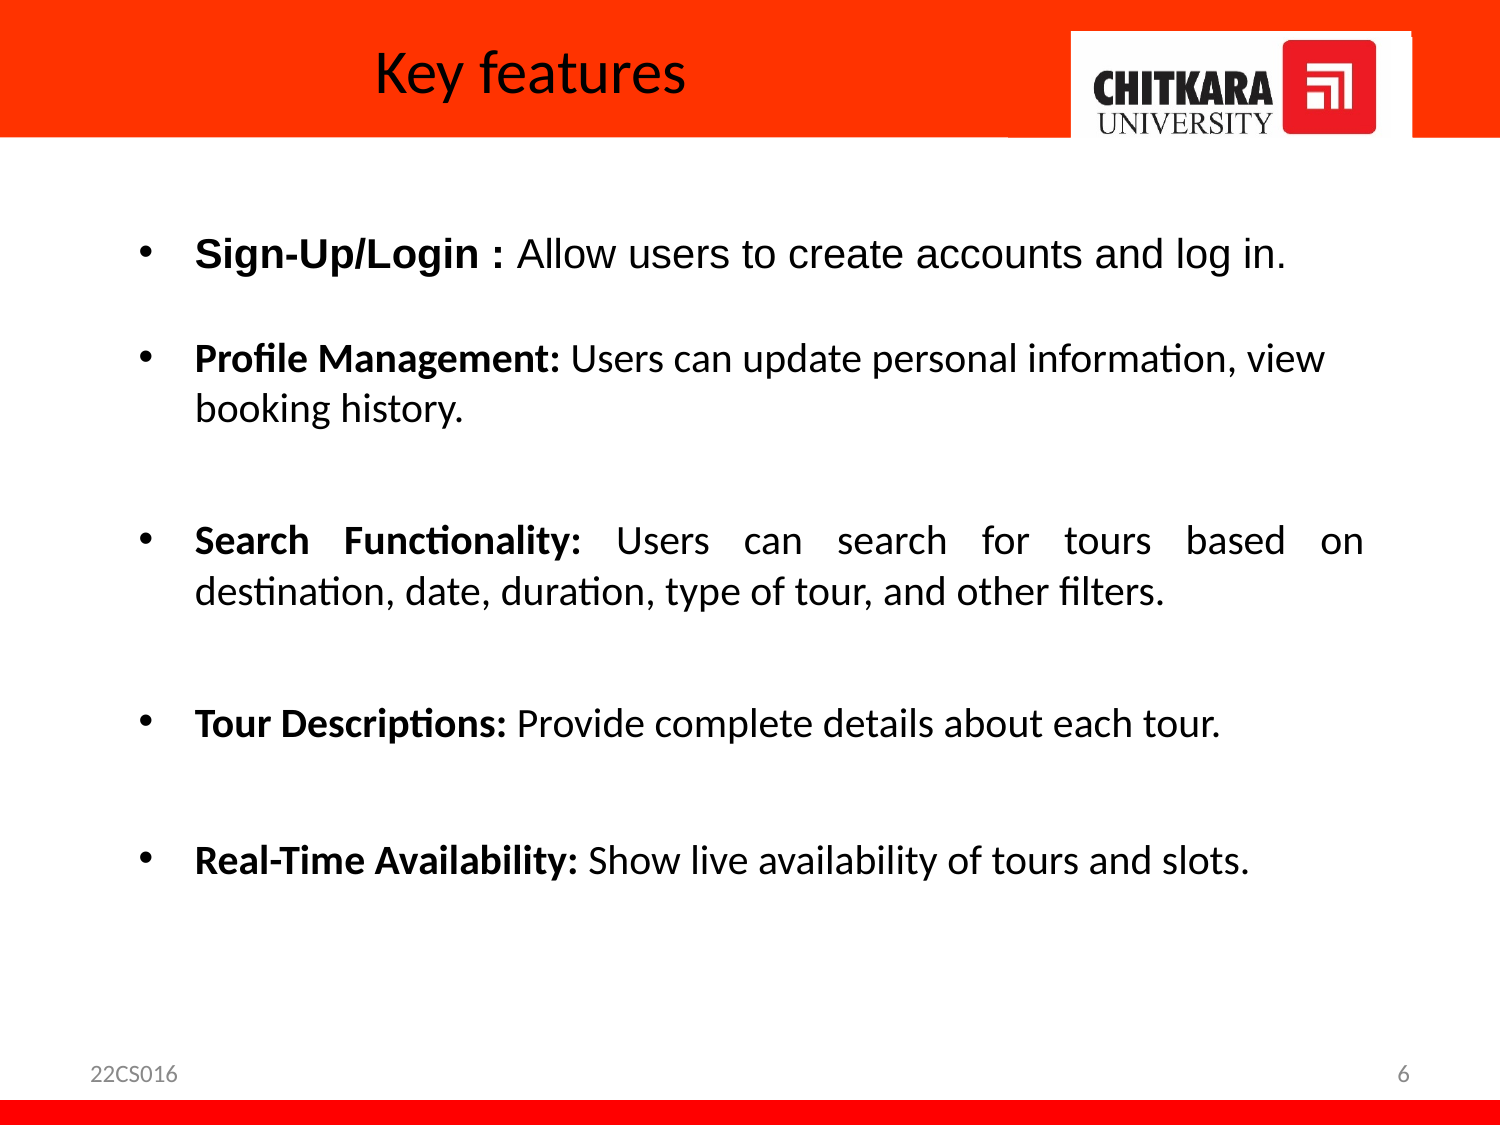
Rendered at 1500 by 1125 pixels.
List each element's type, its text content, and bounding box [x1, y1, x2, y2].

list Sign-Up/Login : Allow users to create accounts and log in. Profile Management: Users can update personal information, view booking history. Search Functionality: Users can search for tours based on destination, date, duration, type of tour, and other filters. Tour Descriptions: Provide complete details about each tour. Real-Time Availability: Show live availability of tours and slots. [29, 218, 1380, 962]
title Key features [0, 0, 1063, 138]
slide_number 22CS016 [75, 1042, 425, 1103]
picture [1074, 37, 1391, 138]
slide_number 6 [1074, 1042, 1425, 1103]
